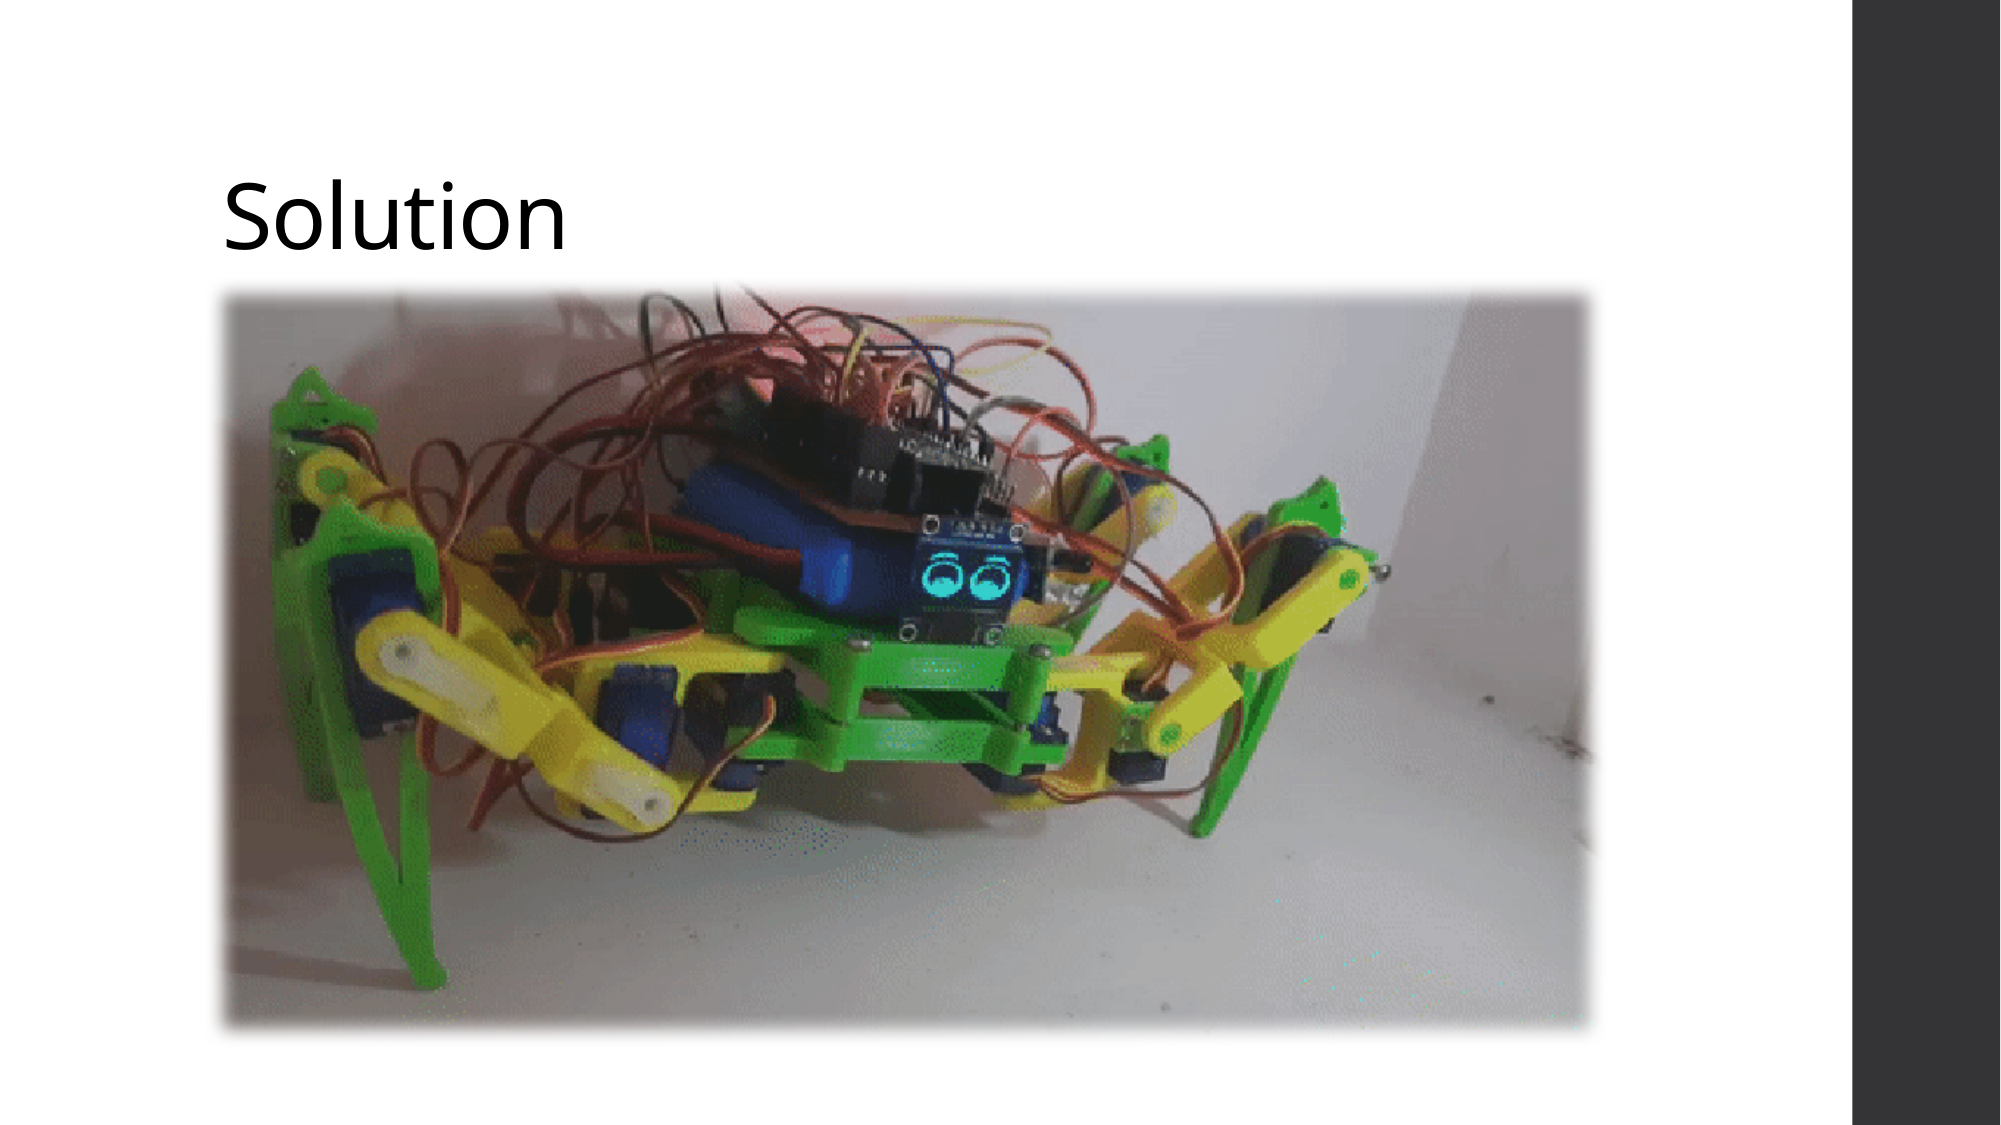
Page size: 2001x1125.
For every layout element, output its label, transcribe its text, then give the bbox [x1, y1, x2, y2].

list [206, 277, 1607, 1048]
title Solution [206, 60, 1797, 278]
